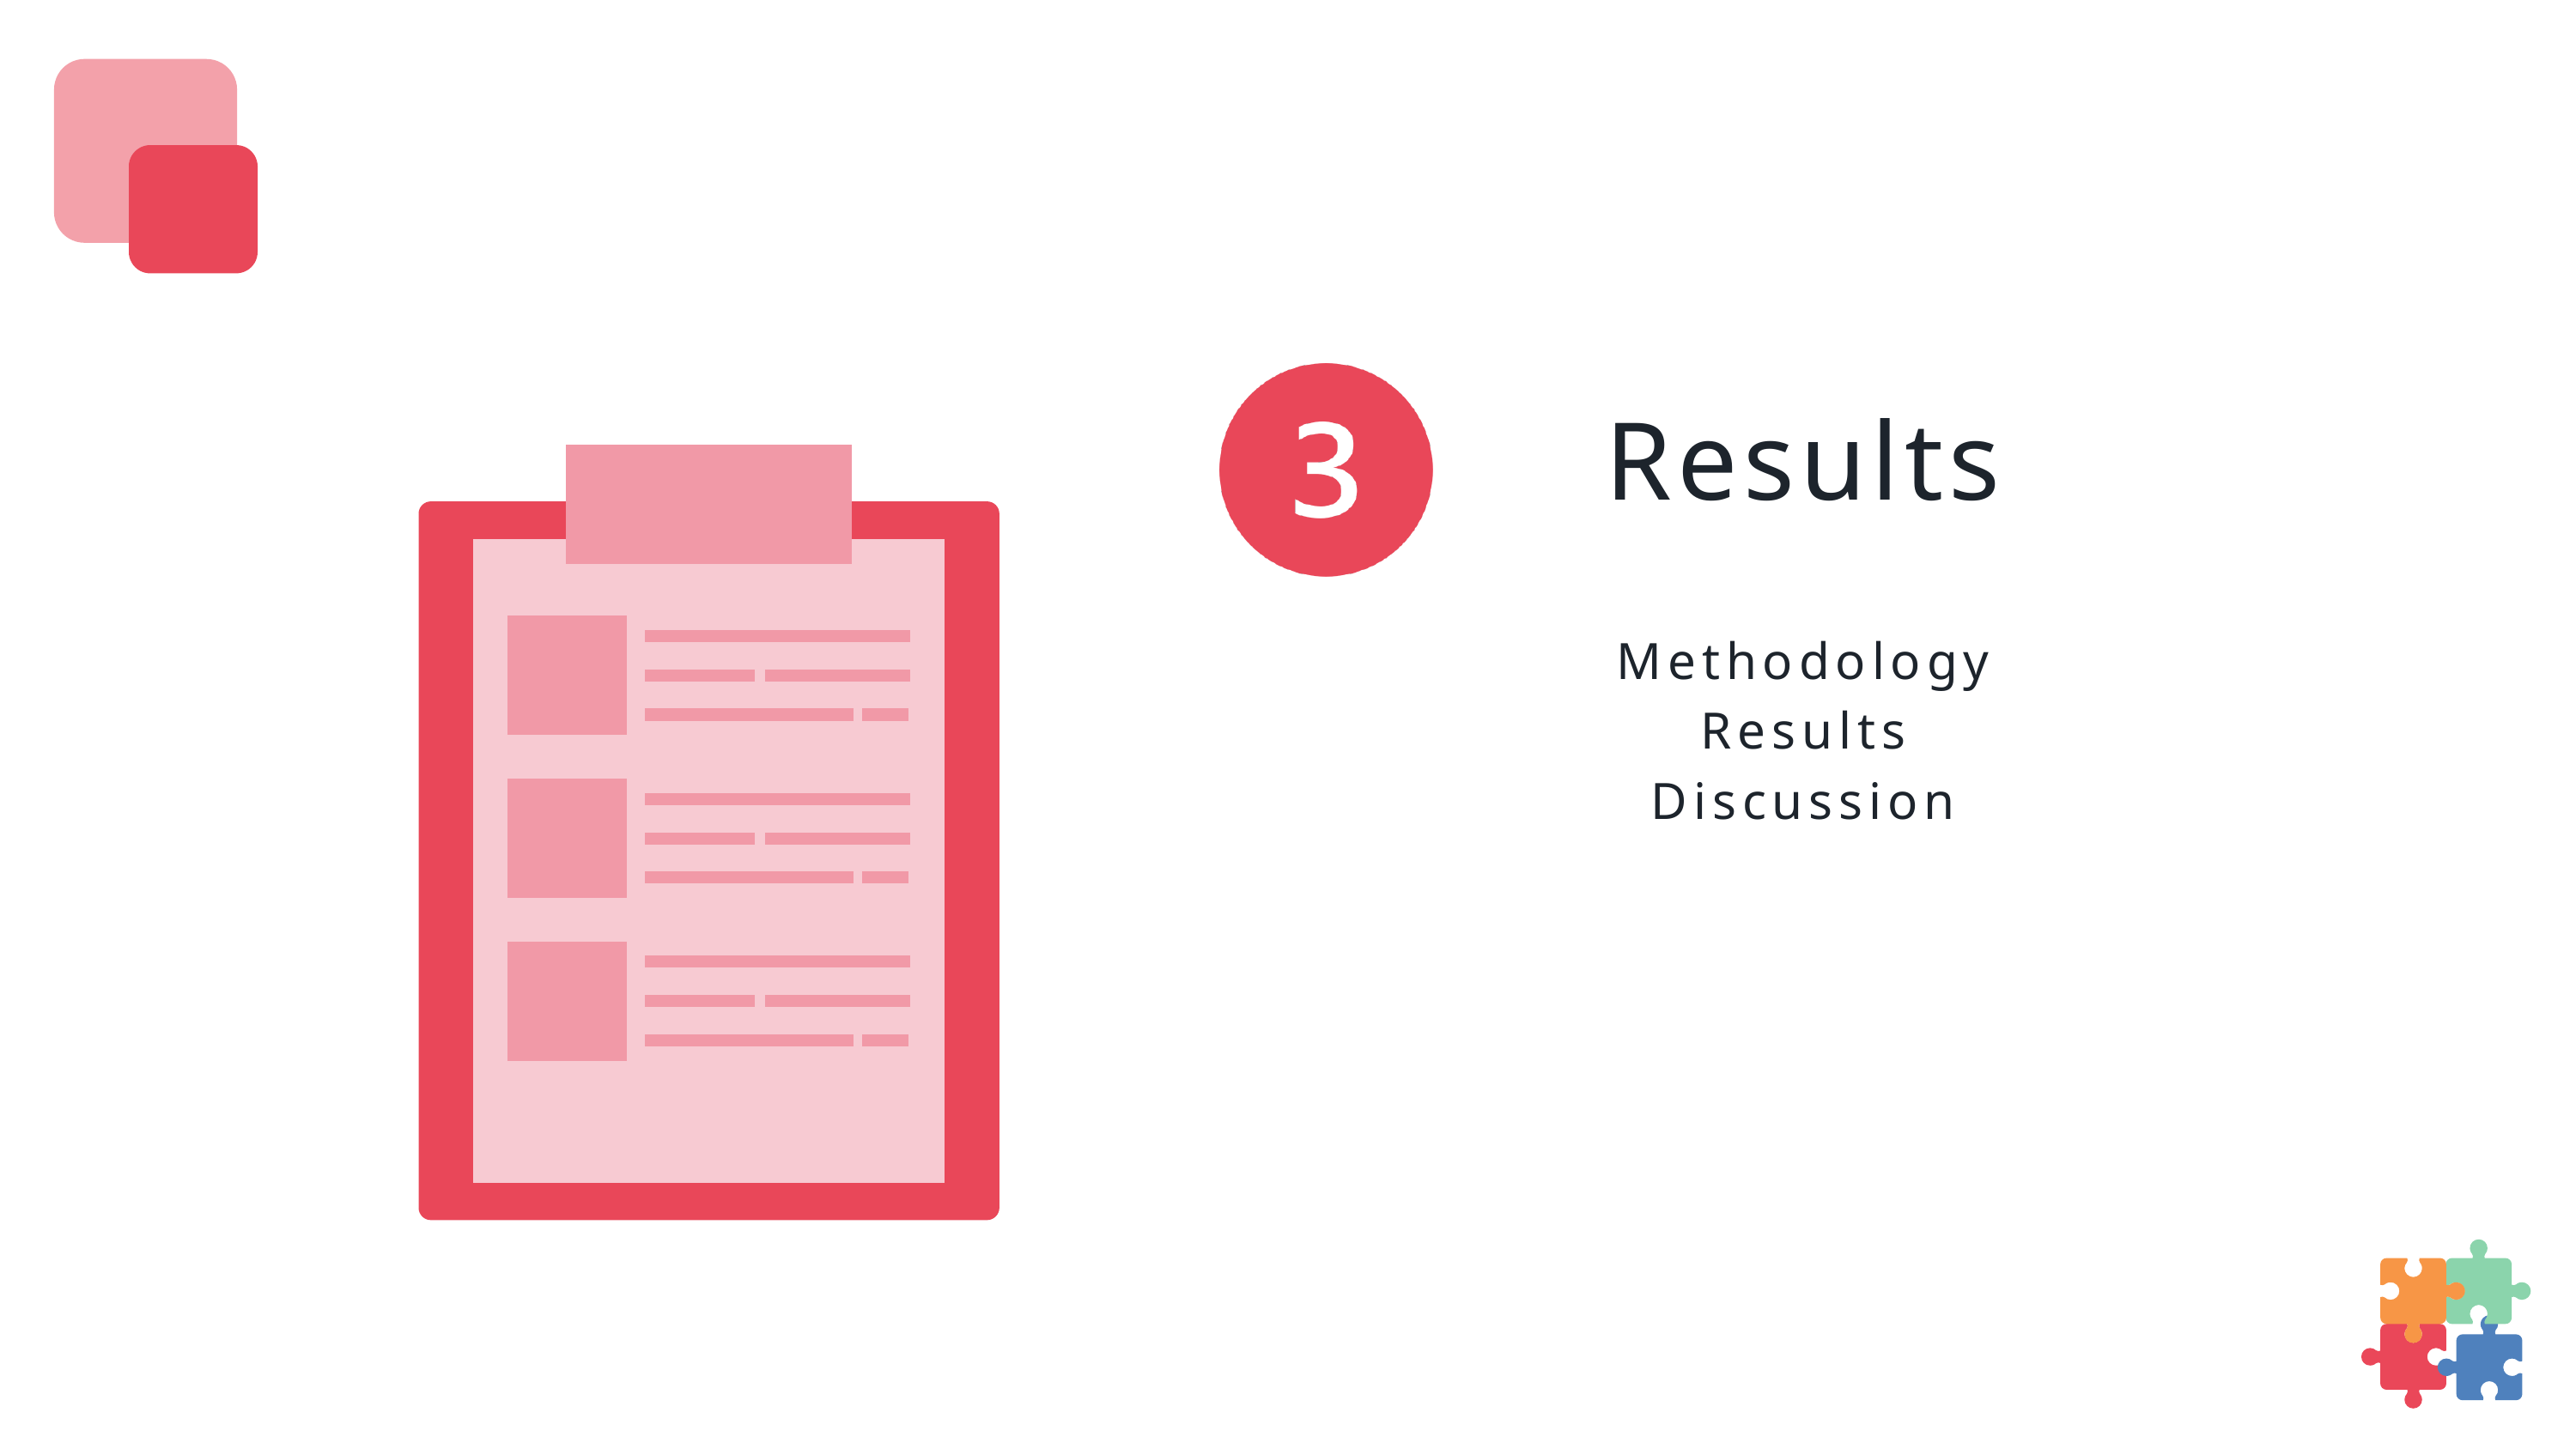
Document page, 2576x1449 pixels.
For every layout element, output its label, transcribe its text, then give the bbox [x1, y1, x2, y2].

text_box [2360, 1239, 2531, 1410]
text_box Methodology Results Discussion [1492, 612, 2115, 836]
text_box Results [1492, 417, 2115, 522]
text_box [128, 144, 258, 274]
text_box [418, 445, 1000, 1221]
picture [1191, 335, 1461, 604]
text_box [53, 58, 238, 244]
